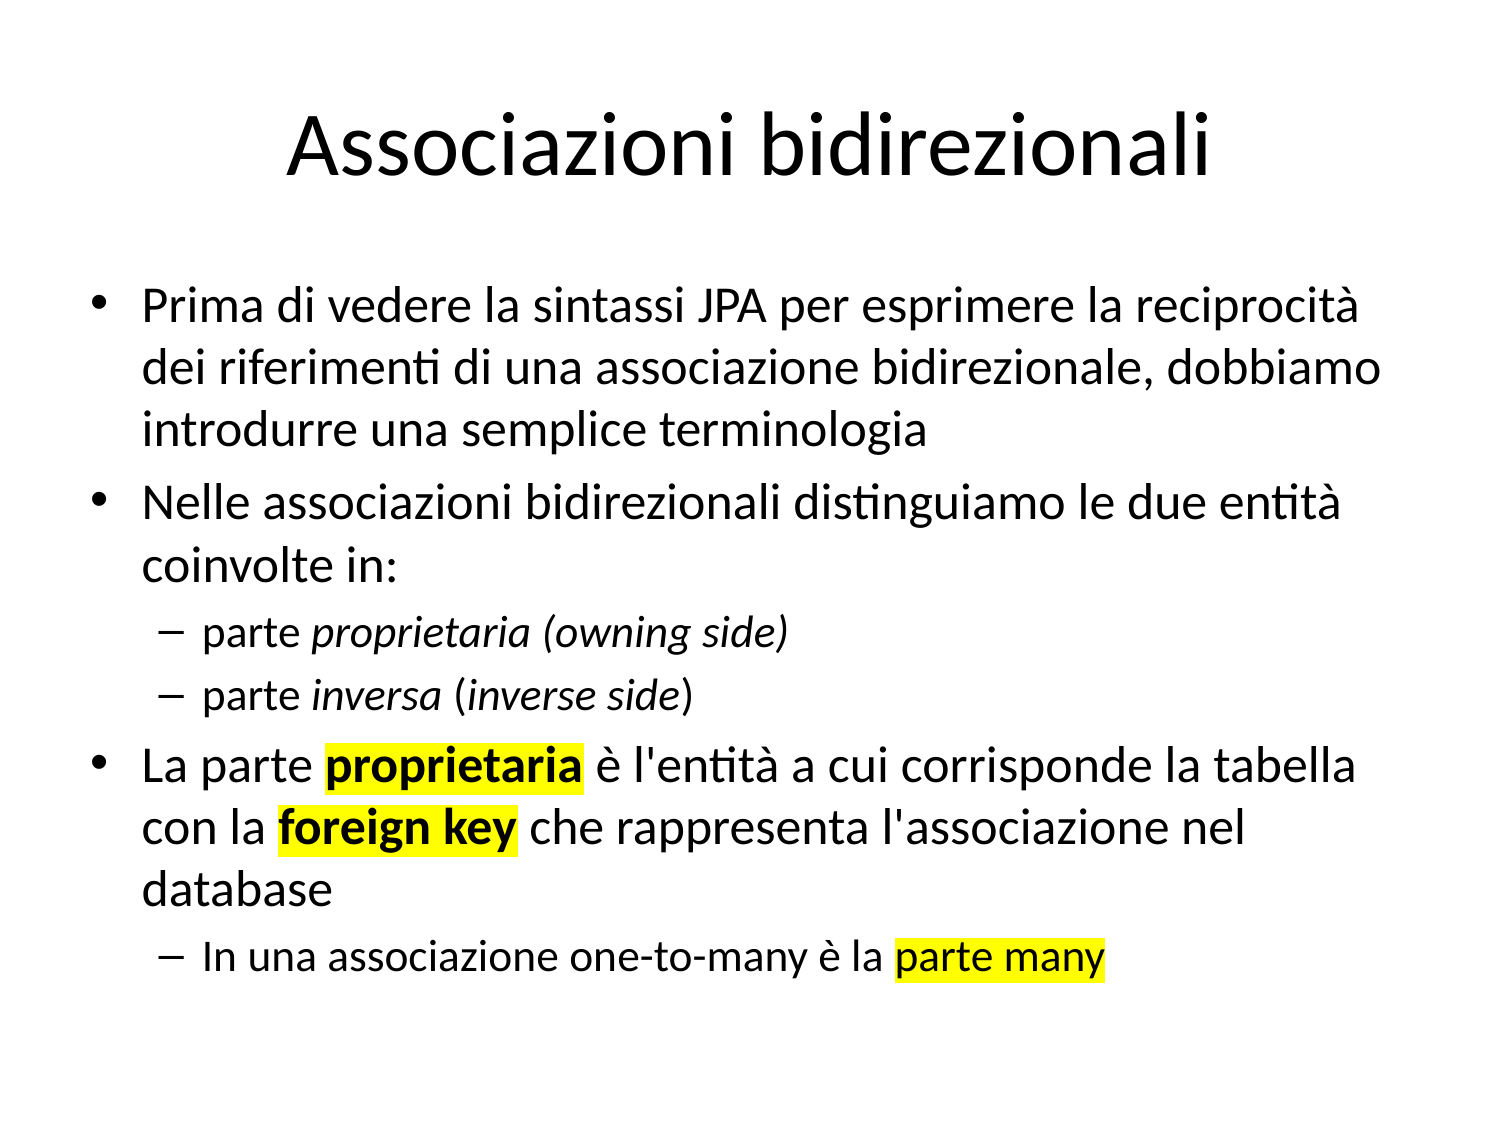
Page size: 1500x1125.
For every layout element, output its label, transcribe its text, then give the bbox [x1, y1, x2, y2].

title Associazioni bidirezionali [75, 45, 1425, 233]
list Prima di vedere la sintassi JPA per esprimere la reciprocità dei riferimenti di una associazione bidirezionale, dobbiamo introdurre una semplice terminologia Nelle associazioni bidirezionali distinguiamo le due entità coinvolte in: parte proprietaria (owning side) parte inversa (inverse side) La parte proprietaria è l'entità a cui corrisponde la tabella con la foreign key che rappresenta l'associazione nel database In una associazione one-to-many è la parte many [75, 262, 1425, 1005]
